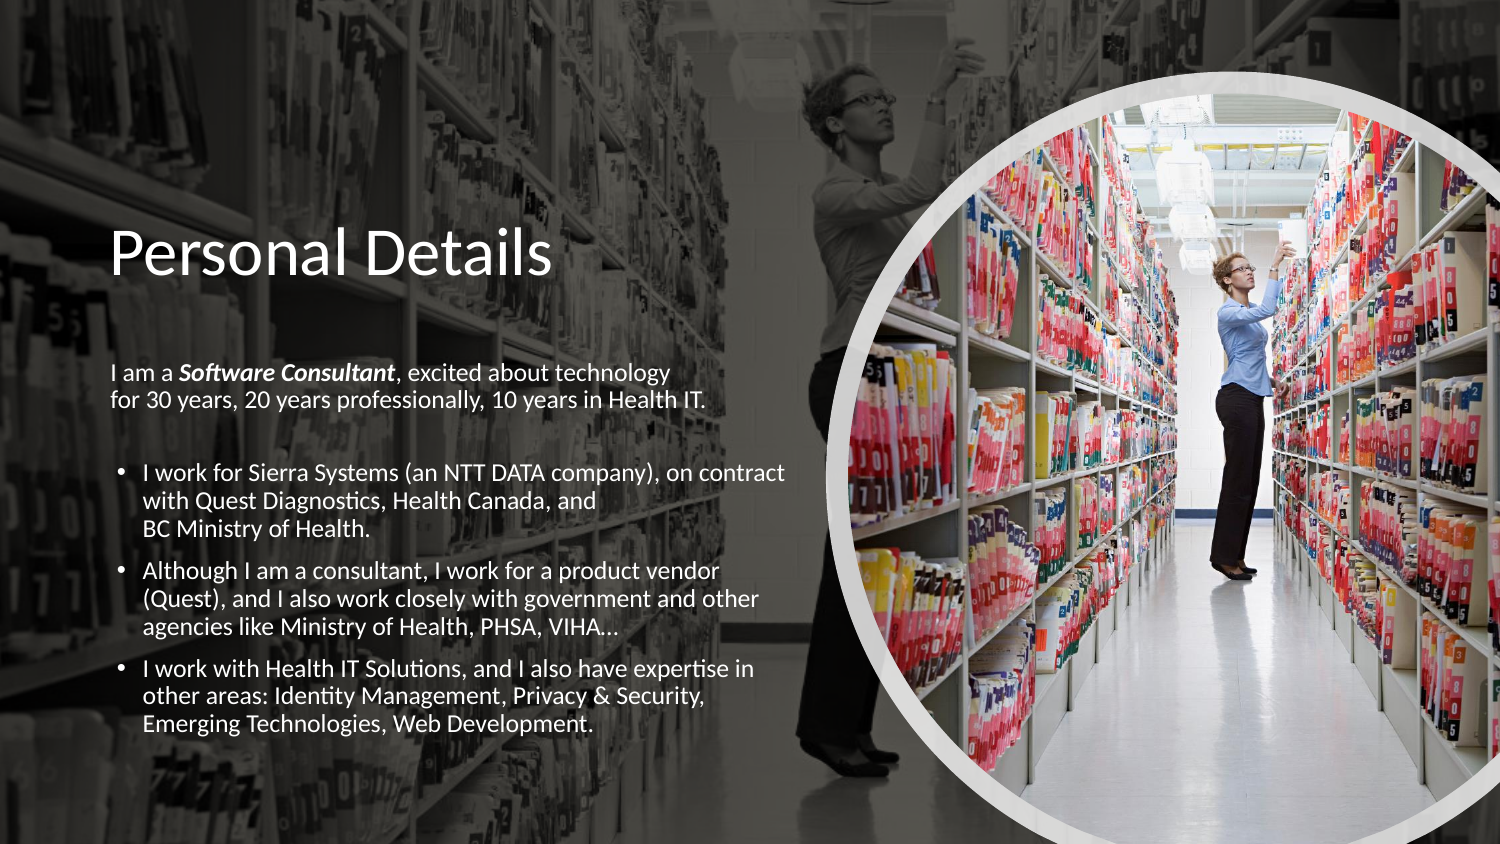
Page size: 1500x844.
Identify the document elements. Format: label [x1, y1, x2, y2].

picture [0, 0, 1500, 844]
list [848, 93, 1500, 844]
